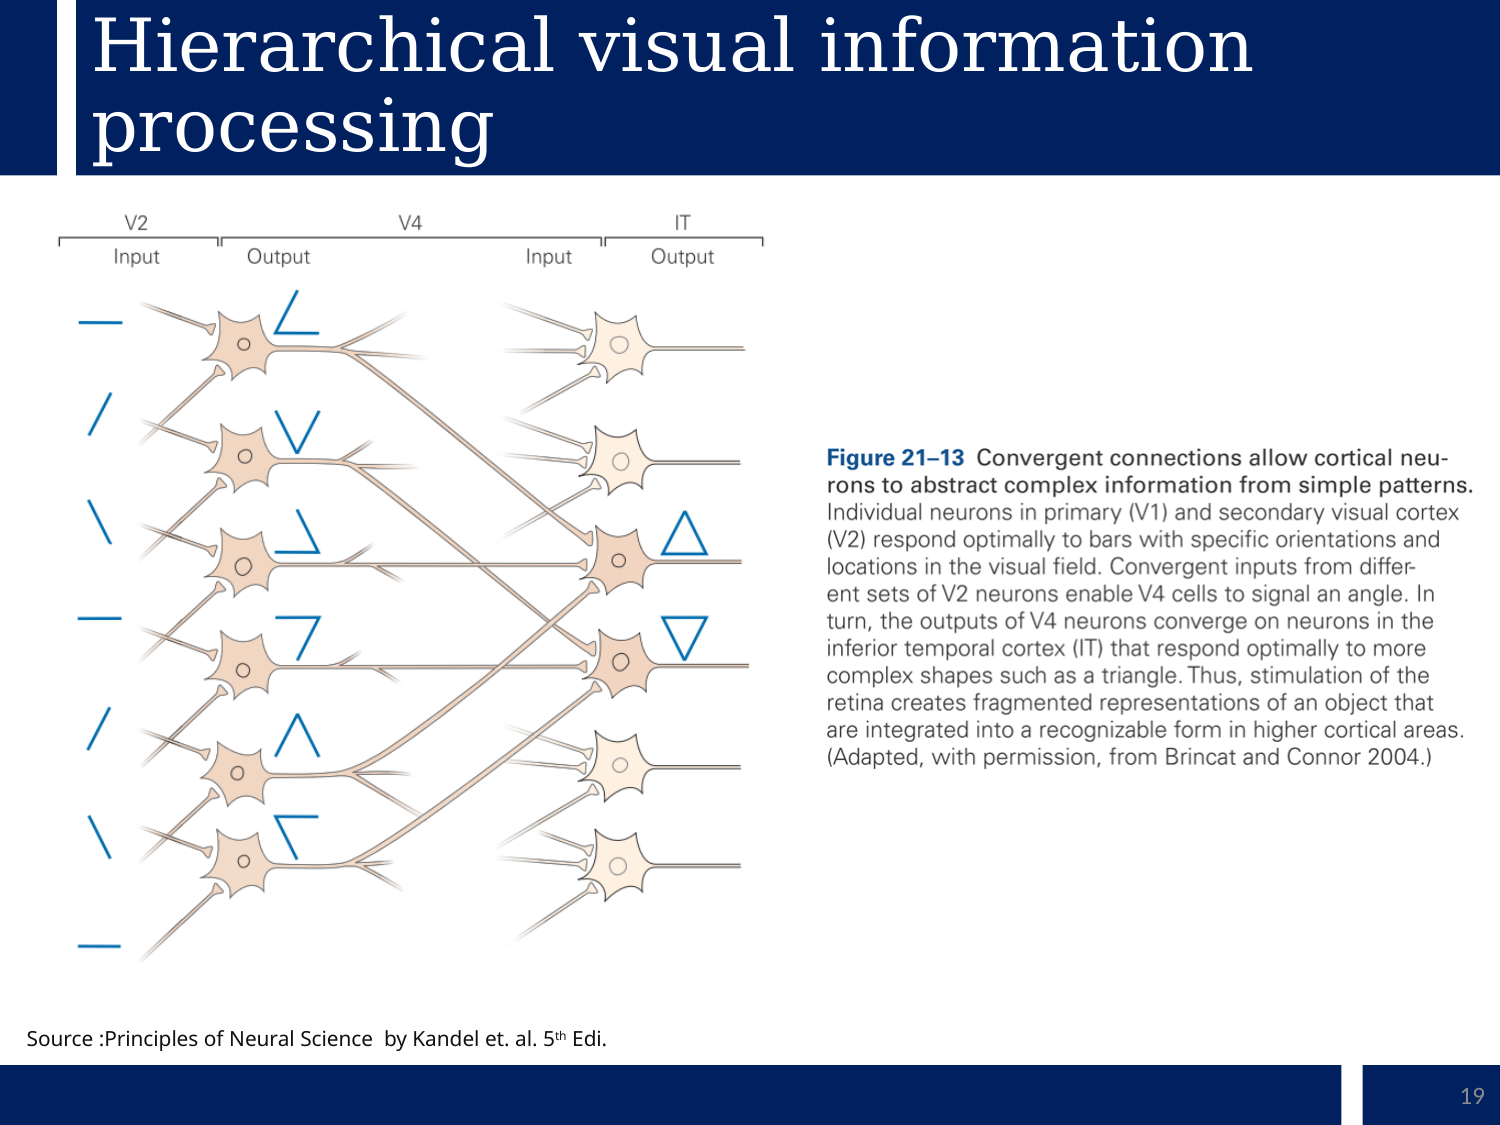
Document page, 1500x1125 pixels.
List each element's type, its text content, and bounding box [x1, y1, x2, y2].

picture [812, 437, 1477, 775]
title Hierarchical visual information processing [76, 0, 1500, 176]
text_box Source :Principles of Neural Science by Kandel et. al. 5th Edi. [11, 1017, 622, 1058]
picture [37, 199, 794, 963]
footer [0, 1065, 1342, 1125]
slide_number 19 [1362, 1065, 1500, 1125]
